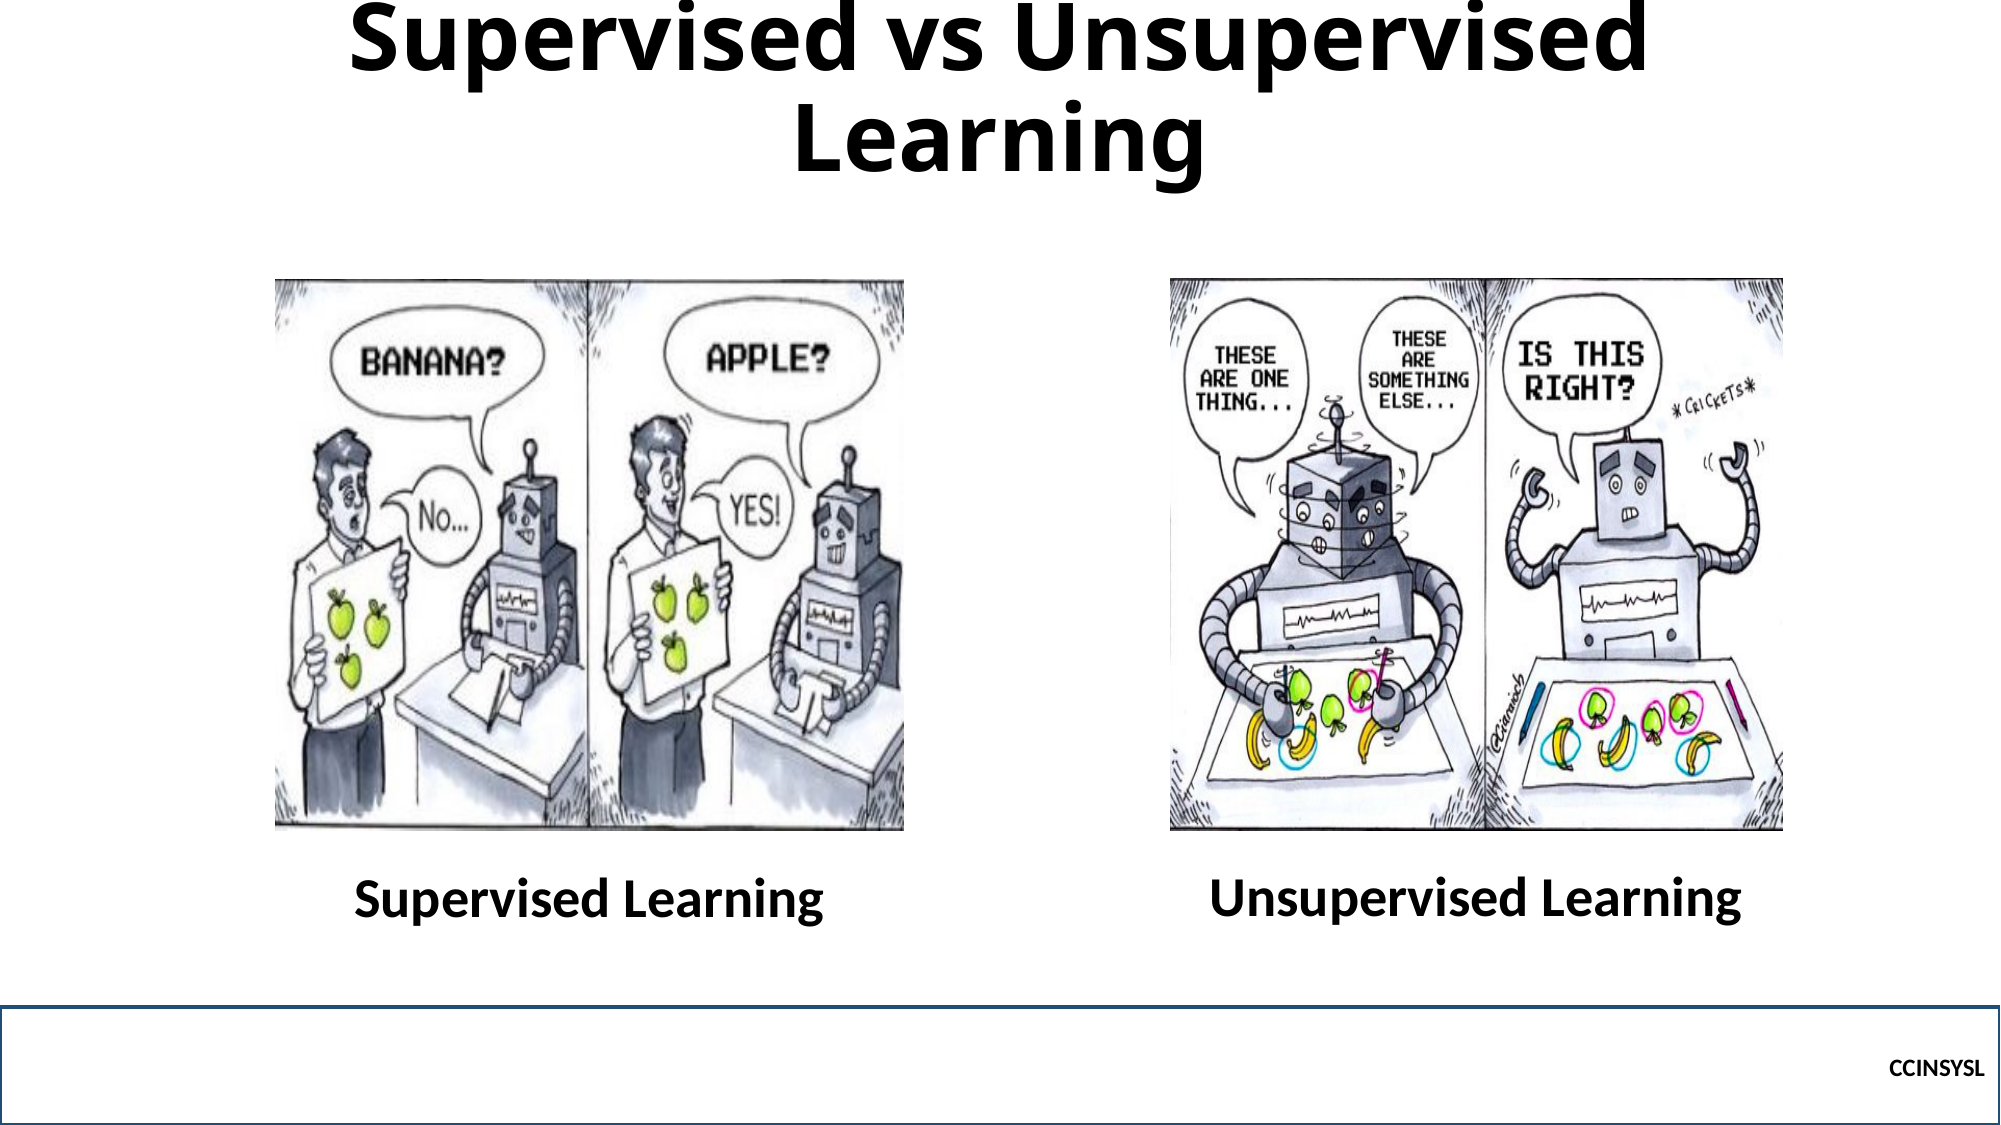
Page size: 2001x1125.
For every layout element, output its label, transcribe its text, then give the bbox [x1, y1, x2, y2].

footer CCINSYSL [0, 1007, 2000, 1125]
title Supervised vs Unsupervised Learning [249, 81, 1750, 200]
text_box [1170, 278, 1783, 980]
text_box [274, 279, 904, 980]
